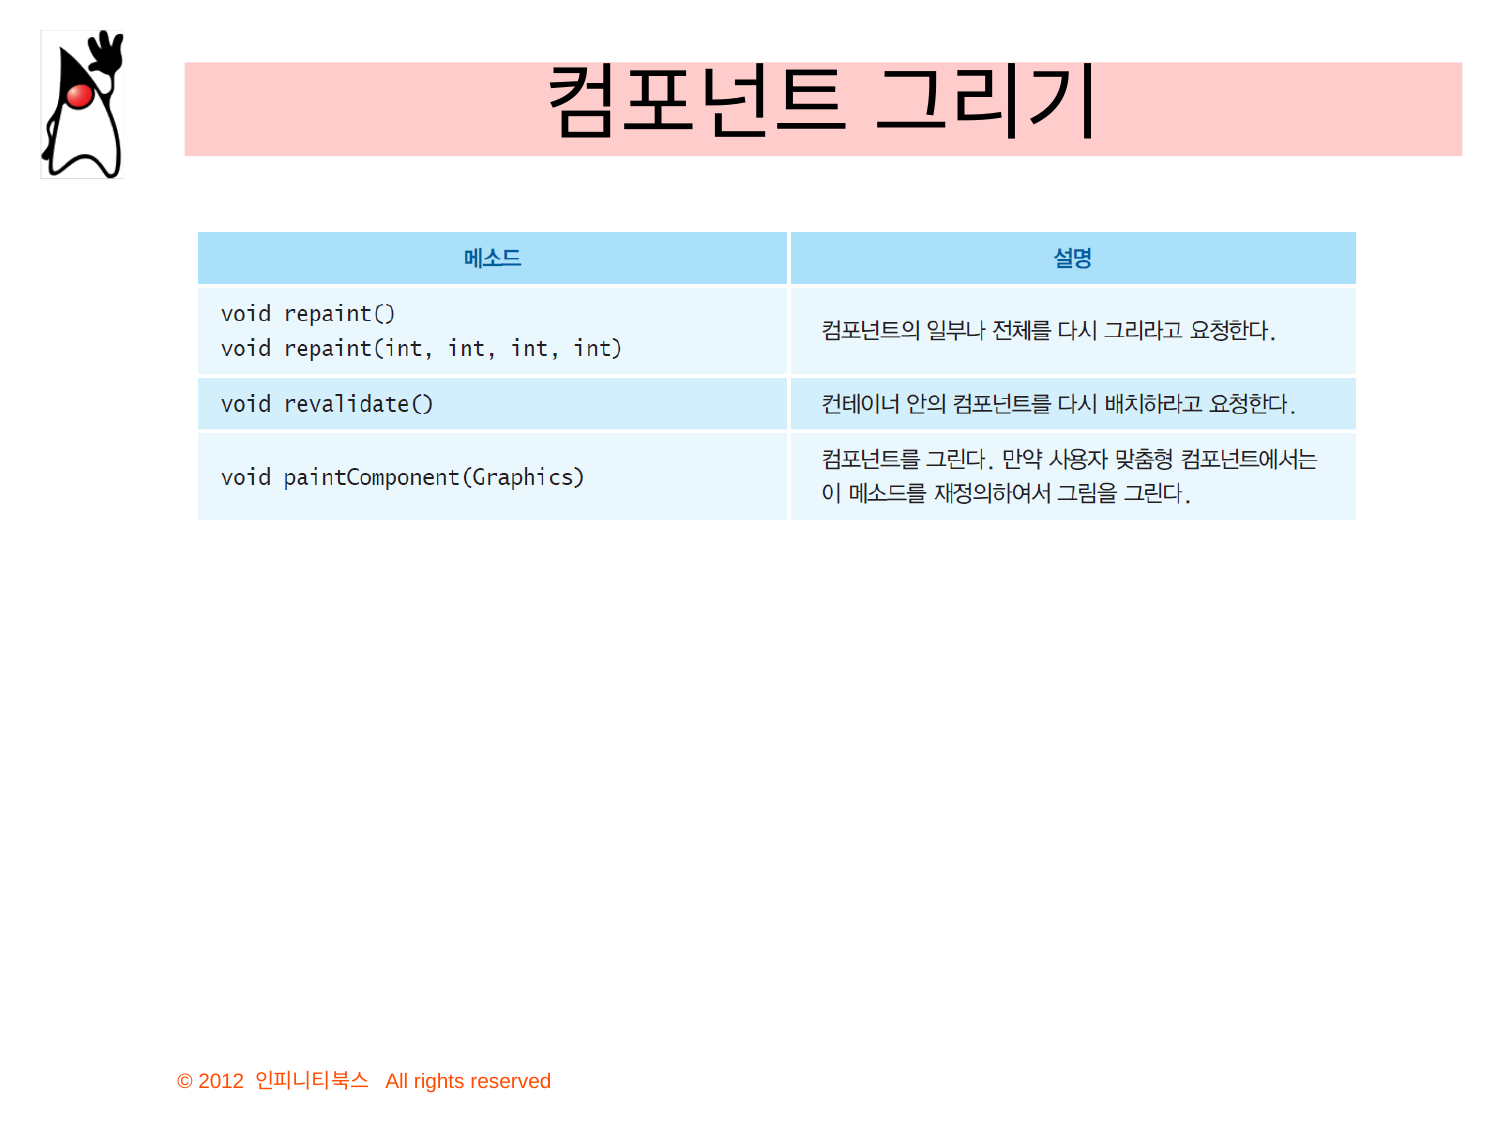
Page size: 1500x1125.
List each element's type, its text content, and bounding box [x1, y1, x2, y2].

title 컴포넌트 그리기 [184, 62, 1463, 157]
picture [39, 30, 124, 179]
picture [195, 227, 1360, 522]
